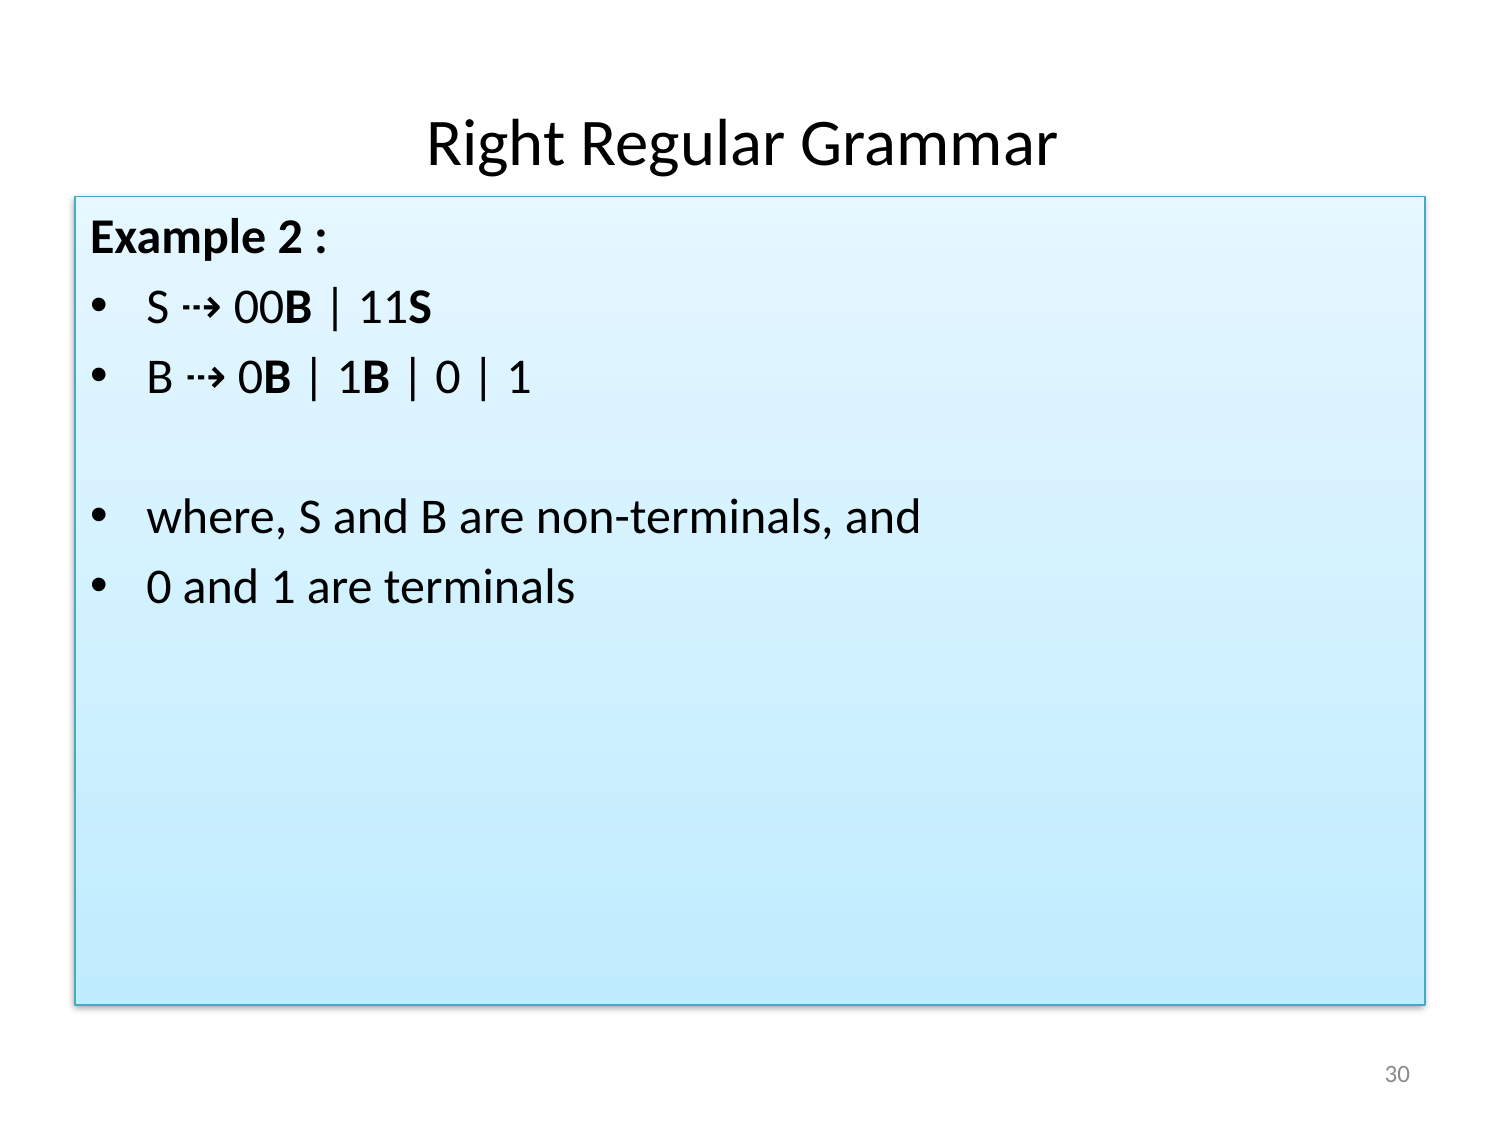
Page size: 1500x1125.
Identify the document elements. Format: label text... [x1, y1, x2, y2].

title Right Regular Grammar [75, 45, 1425, 233]
list Example 2 : S ⇢ 00B | 11S B ⇢ 0B | 1B | 0 | 1 where, S and B are non-terminals, and 0 and 1 are terminals [74, 196, 1426, 1006]
slide_number 30 [1074, 1042, 1425, 1103]
